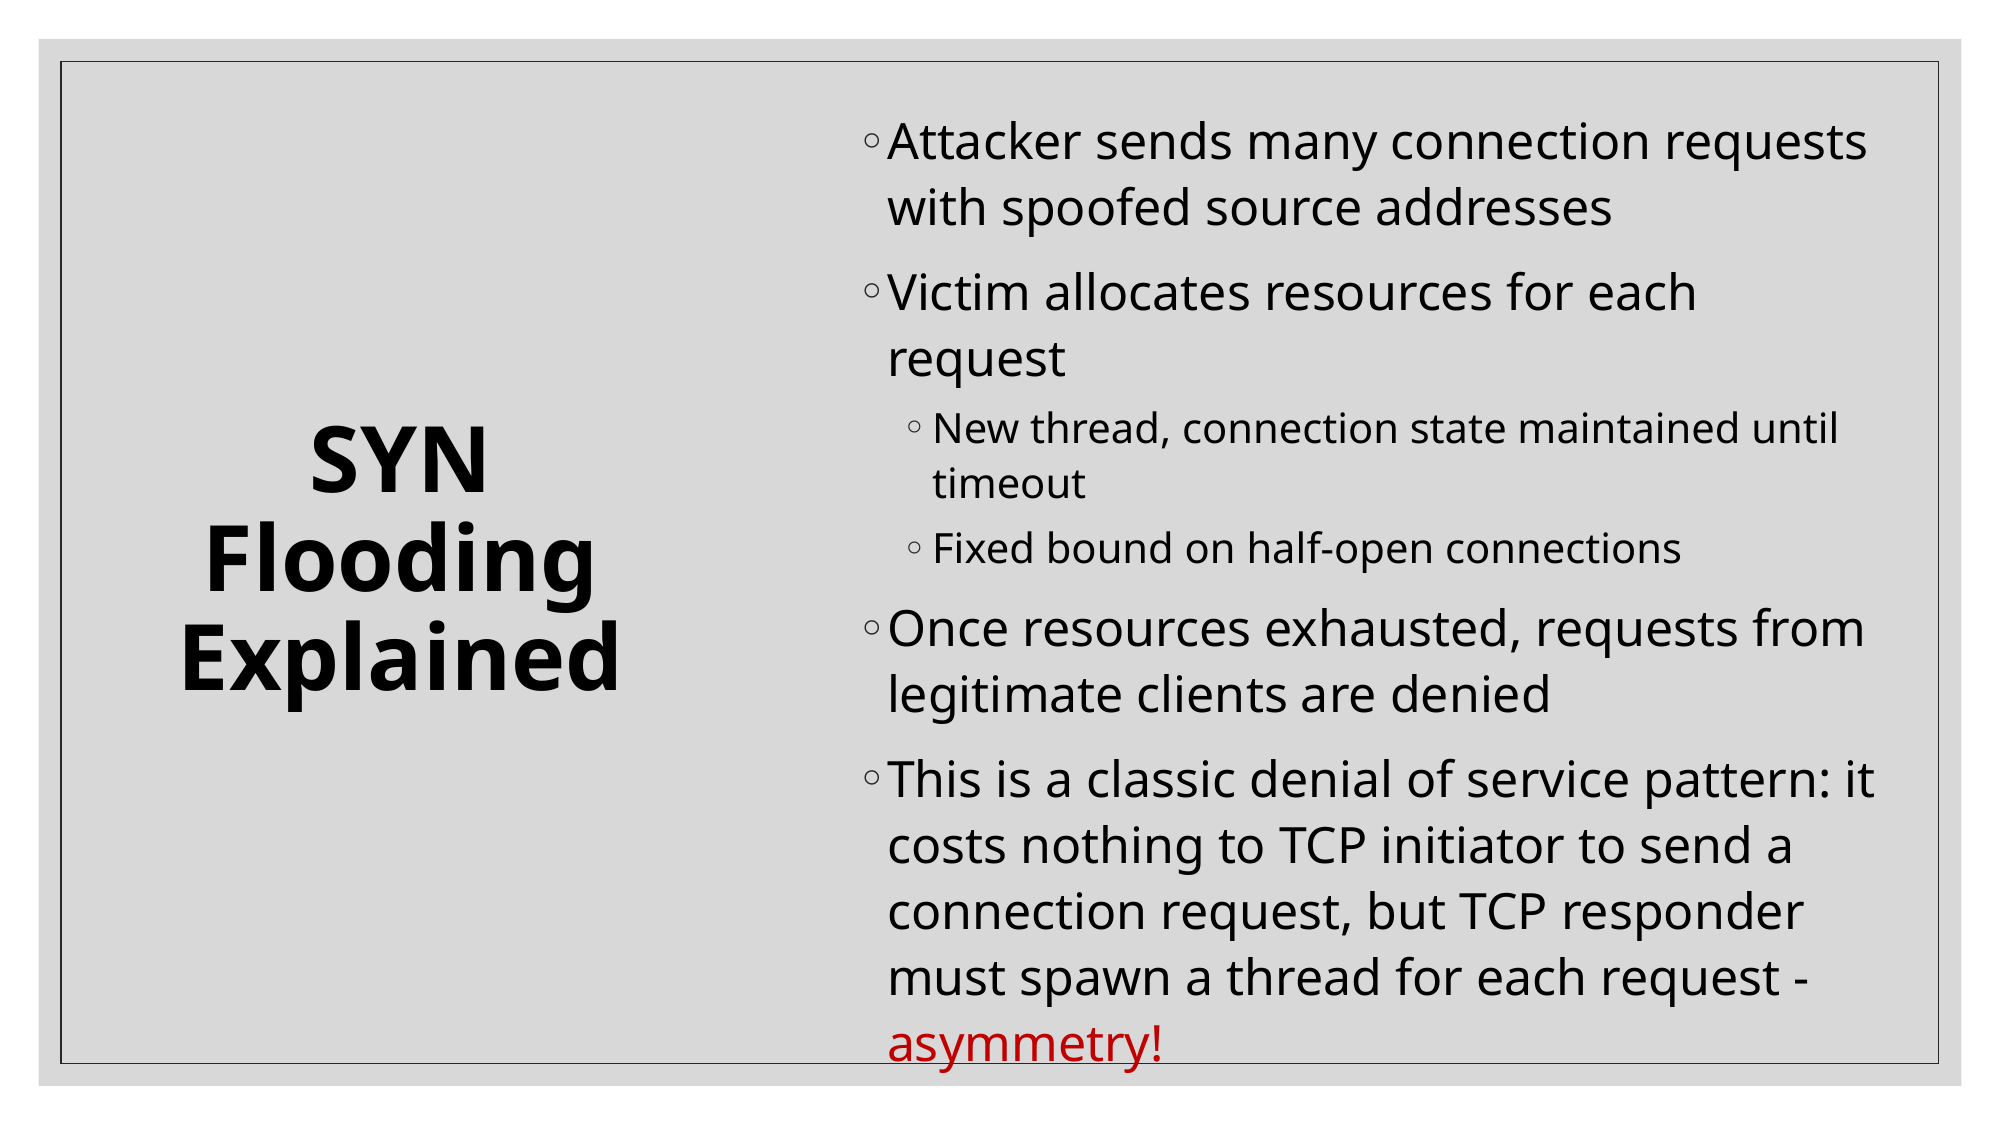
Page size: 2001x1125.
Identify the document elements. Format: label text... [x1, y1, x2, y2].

title SYN Flooding Explained [110, 143, 692, 980]
list Attacker sends many connection requests with spoofed source addresses Victim allocates resources for each request New thread, connection state maintained until timeout Fixed bound on half-open connections Once resources exhausted, requests from legitimate clients are denied This is a classic denial of service pattern: it costs nothing to TCP initiator to send a connection request, but TCP responder must spawn a thread for each request - asymmetry! [842, 109, 1905, 1066]
